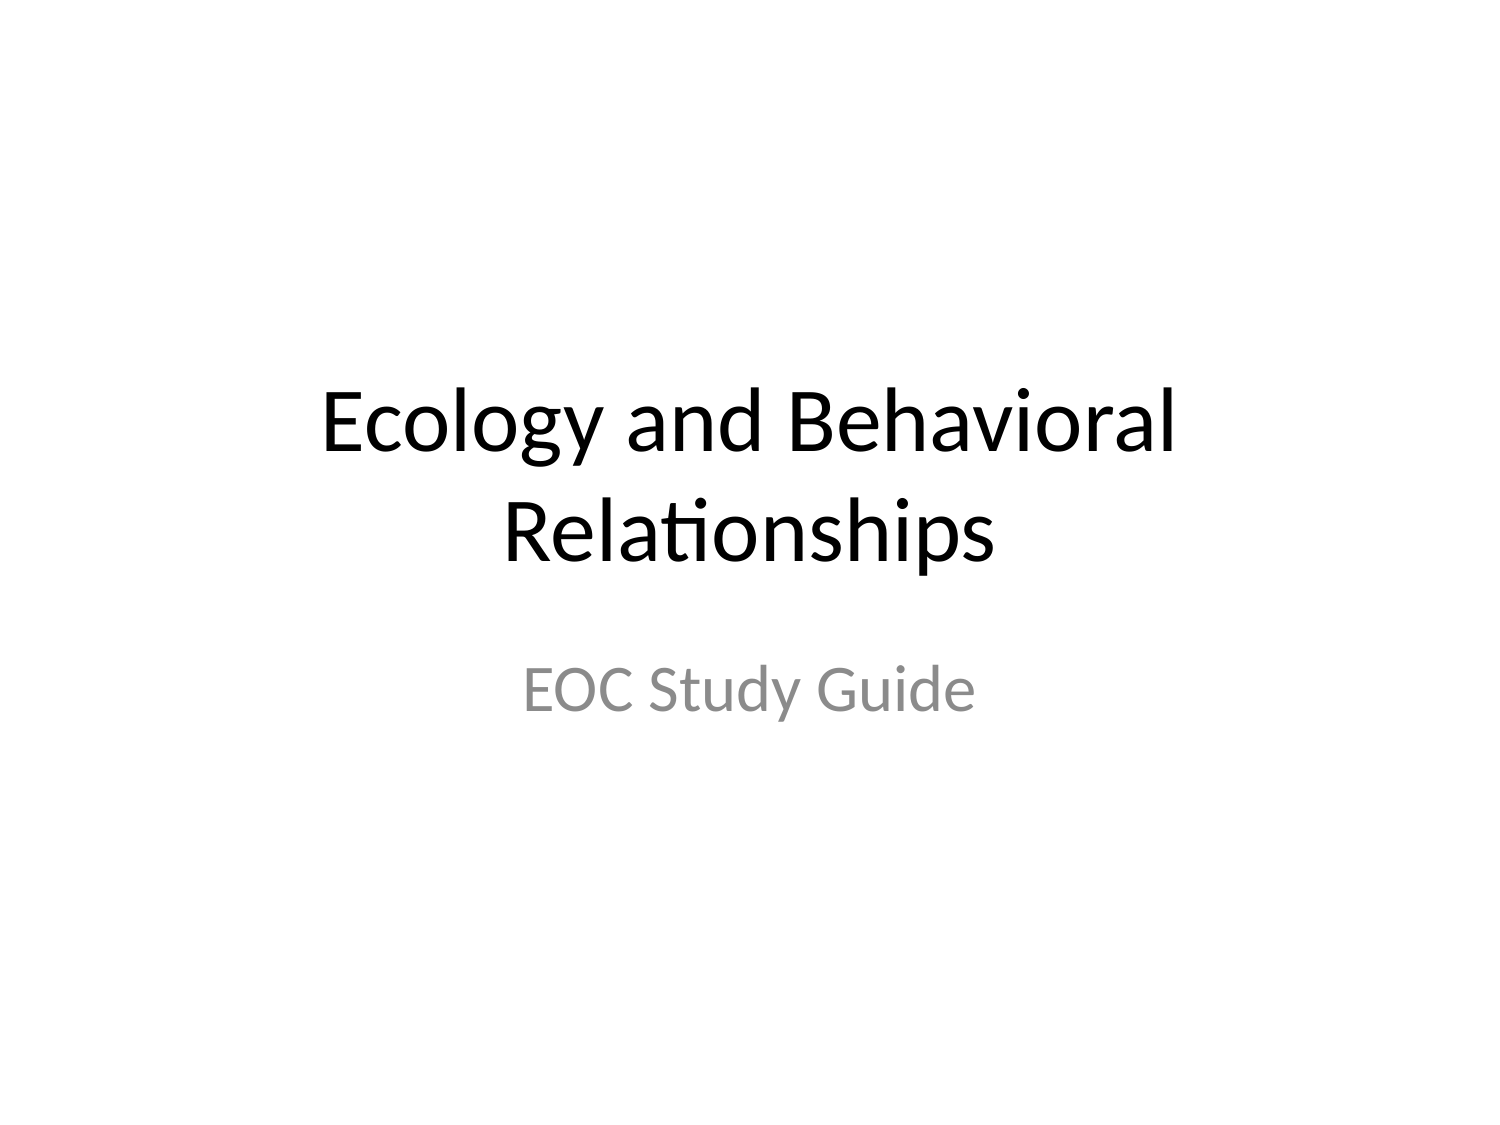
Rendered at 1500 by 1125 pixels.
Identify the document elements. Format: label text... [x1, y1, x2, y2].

subtitle EOC Study Guide [225, 637, 1275, 925]
title Ecology and Behavioral Relationships [112, 349, 1388, 591]
